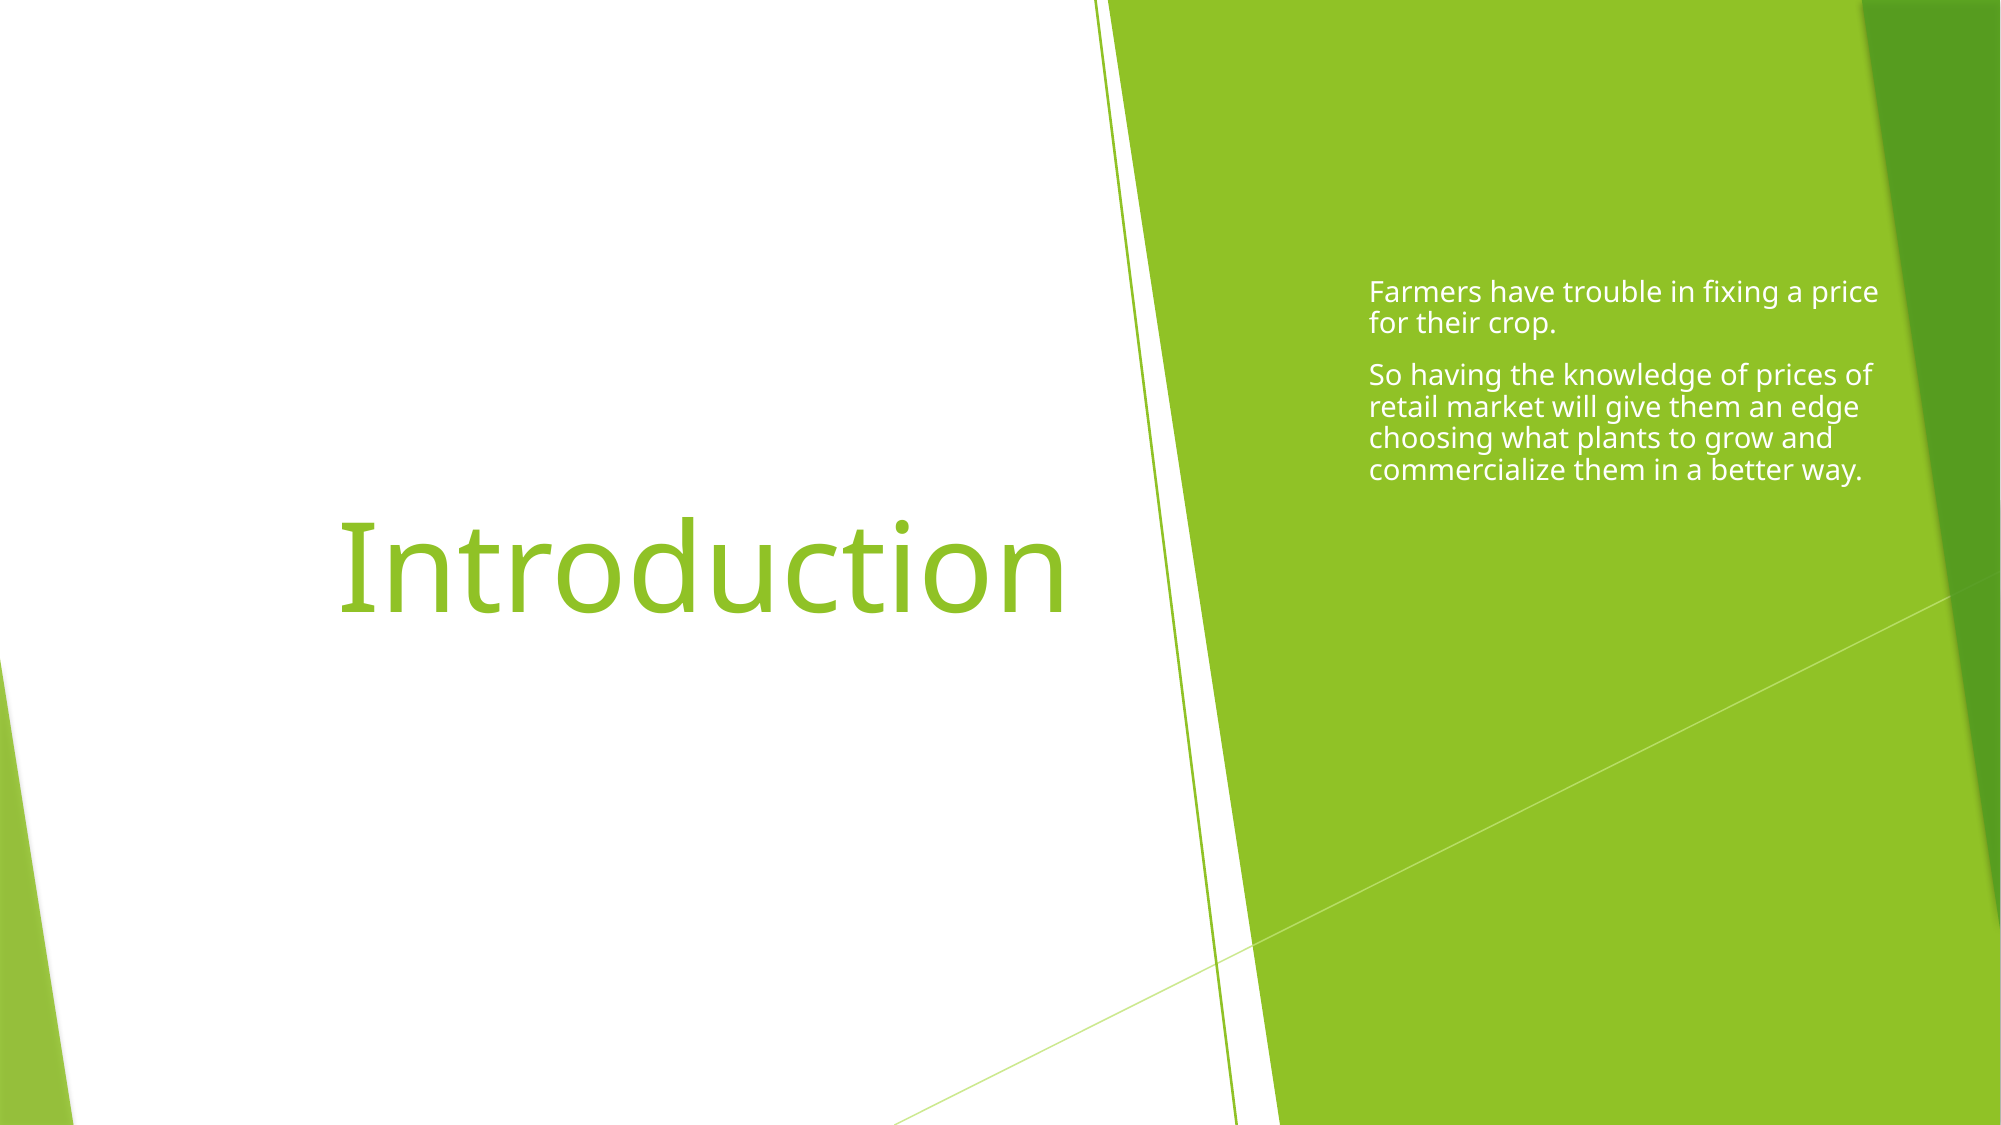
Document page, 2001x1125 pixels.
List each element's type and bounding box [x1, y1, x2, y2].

text_box [1238, 0, 2000, 570]
text_box [894, 570, 1090, 1125]
text_box [0, 0, 1093, 1125]
text_box [1094, 0, 1238, 1125]
text_box [1241, 570, 2000, 1125]
